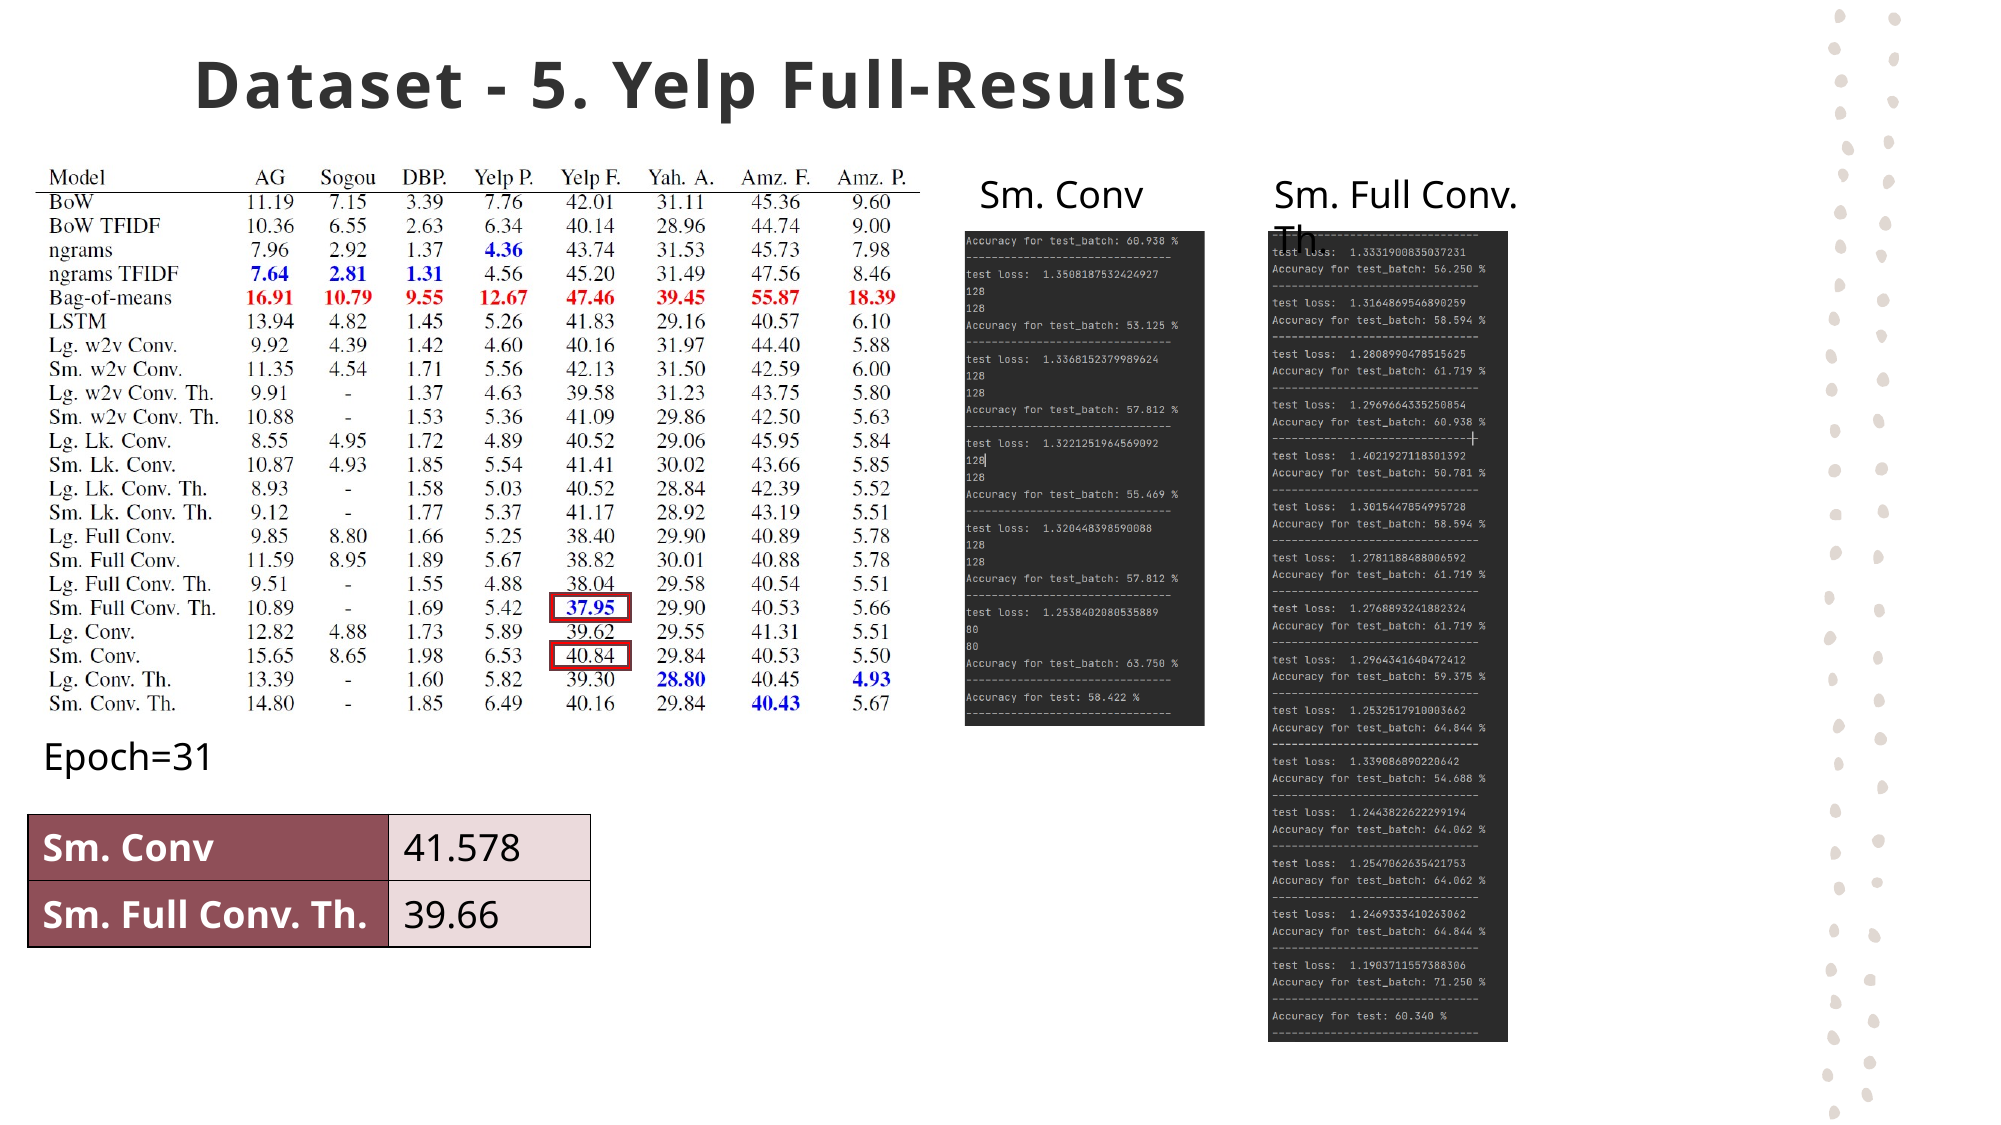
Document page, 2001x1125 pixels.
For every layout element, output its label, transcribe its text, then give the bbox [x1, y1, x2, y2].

picture [27, 152, 935, 719]
text_box Epoch=31 [28, 725, 392, 786]
table_header Sm. Conv [29, 815, 388, 880]
picture [1267, 230, 1508, 1042]
text_box Sm. Full Conv. Th. [1259, 163, 1582, 269]
title Dataset - 5. Yelp Full-Results [175, 0, 1756, 165]
picture [964, 230, 1205, 726]
table_cell 39.66 [389, 881, 590, 946]
table_cell Sm. Full Conv. Th. [29, 881, 388, 946]
text_box Sm. Conv [964, 163, 1167, 224]
table_header 41.578 [389, 815, 590, 880]
